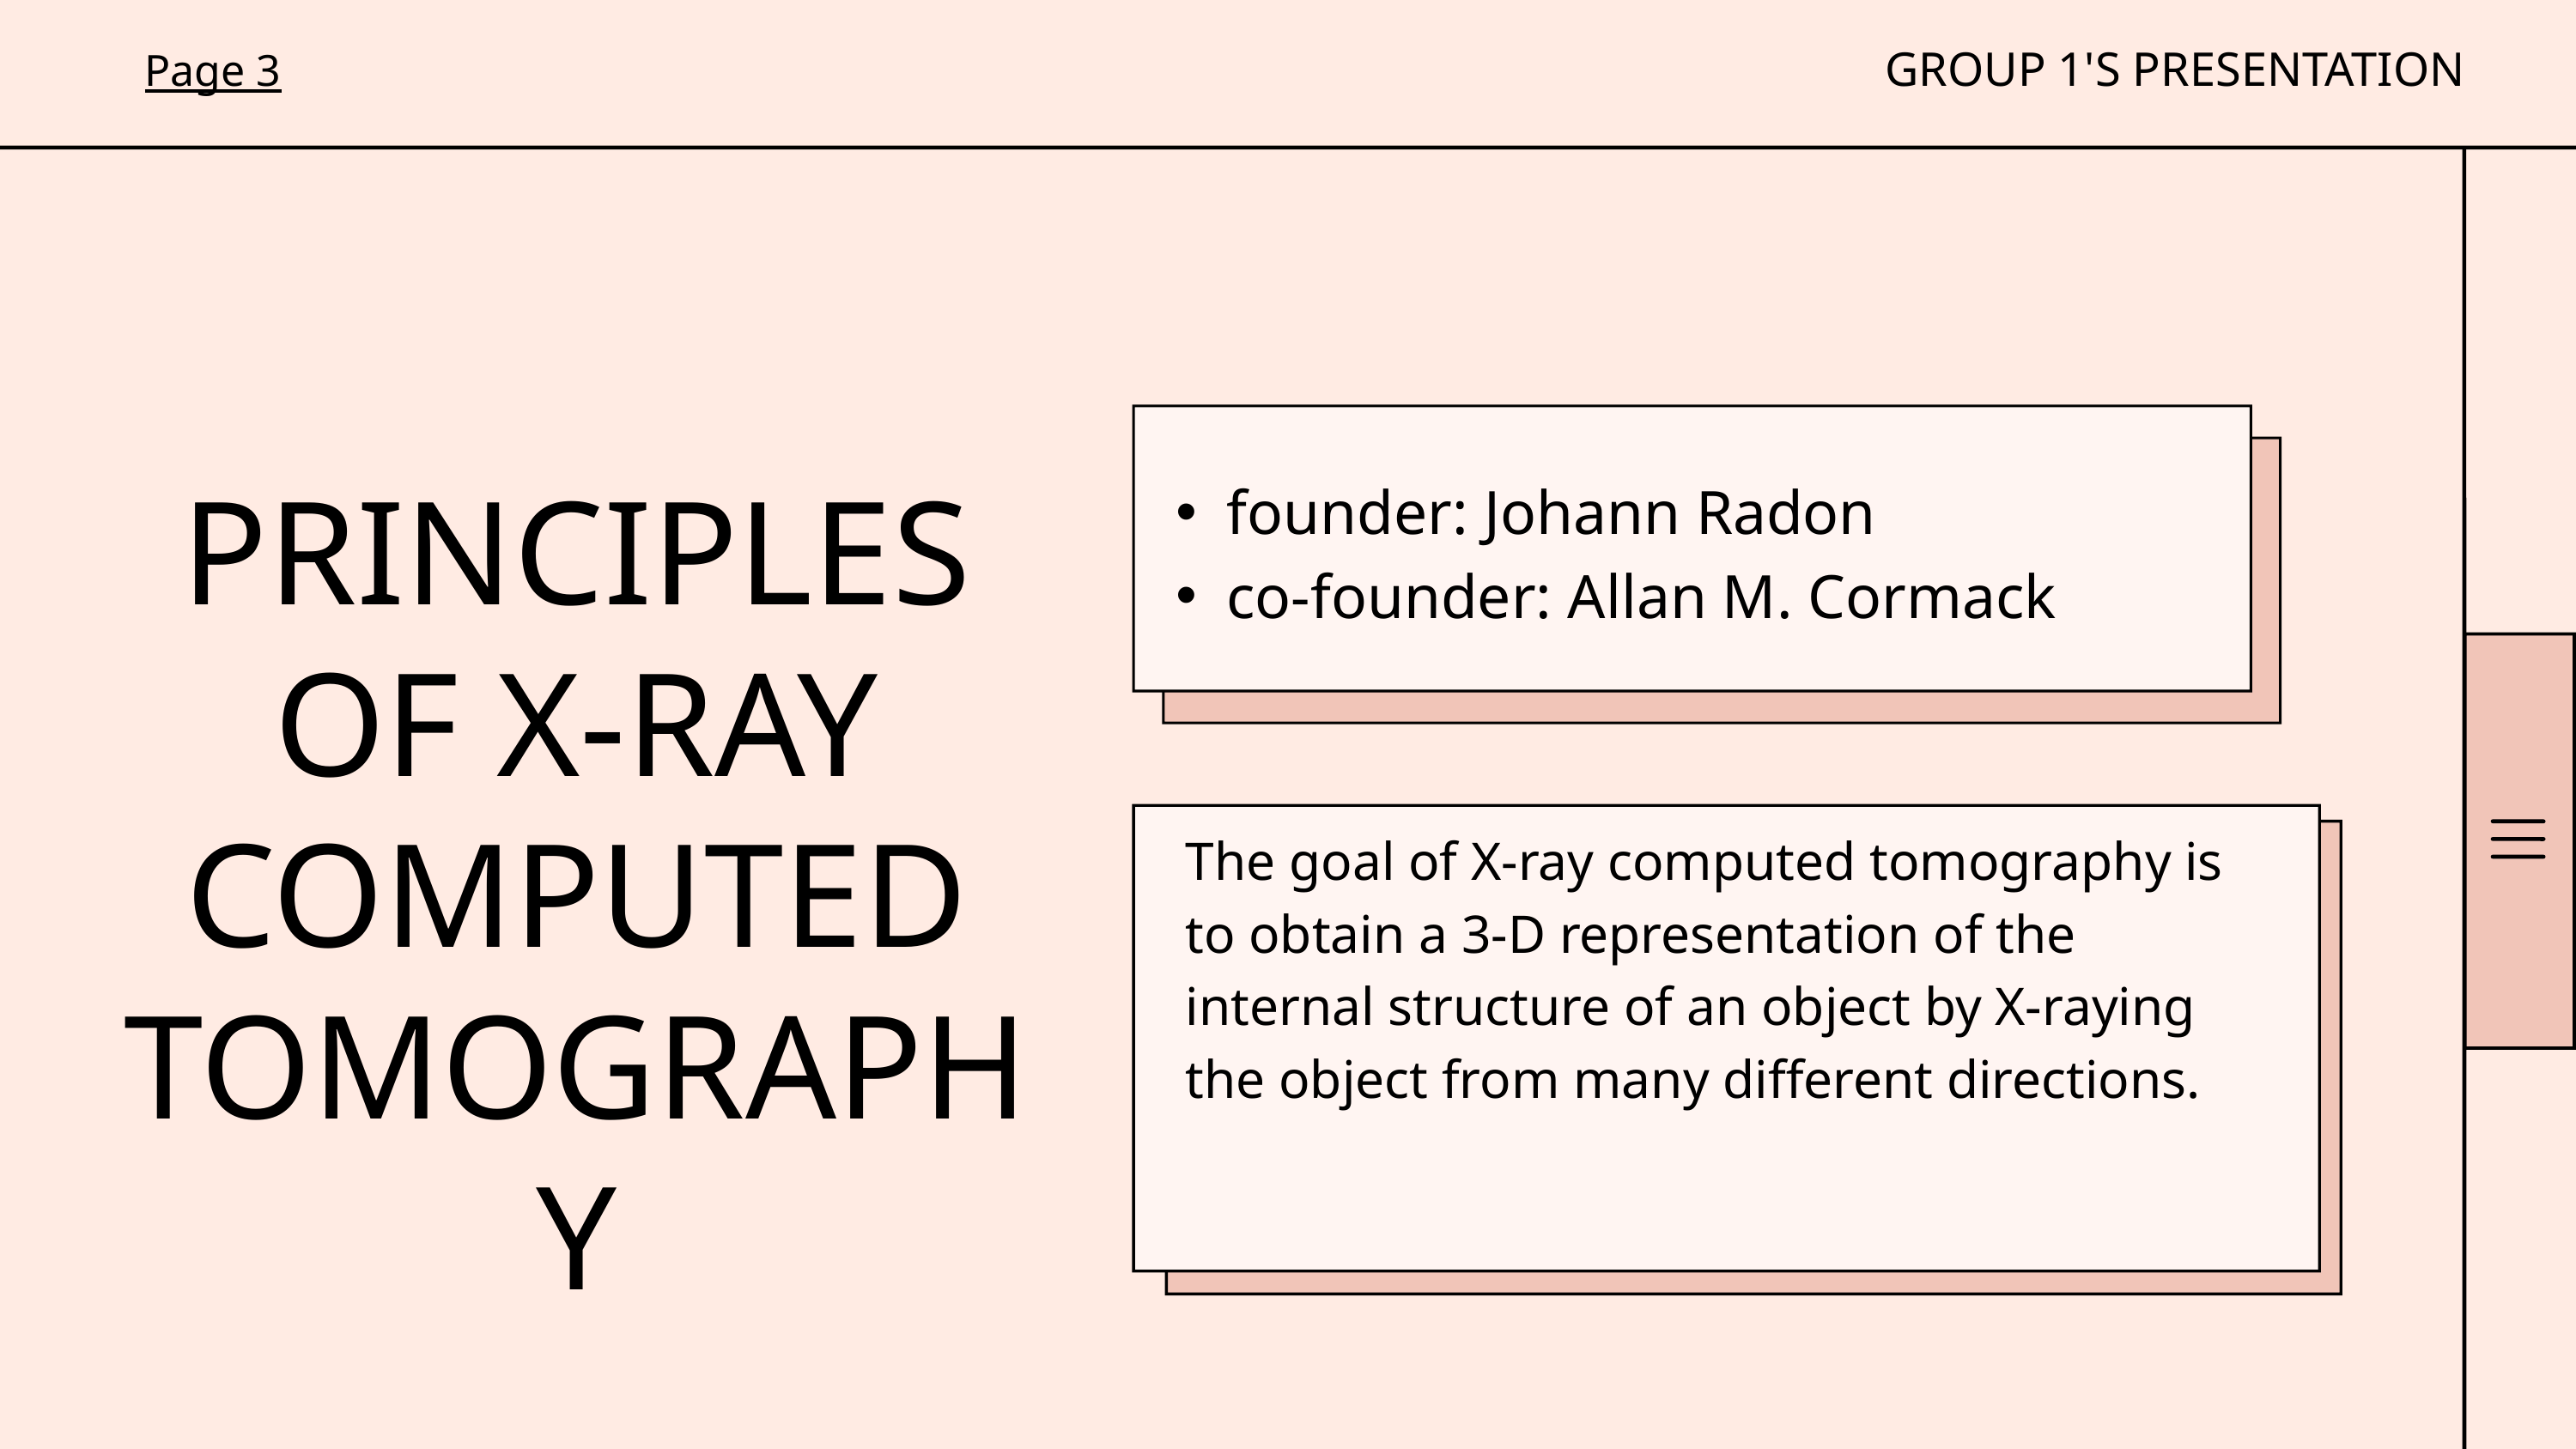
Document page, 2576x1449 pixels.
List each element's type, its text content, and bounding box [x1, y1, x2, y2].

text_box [1164, 819, 2343, 1296]
text_box PRINCIPLES OF X-RAY COMPUTED TOMOGRAPHY [114, 462, 1039, 1319]
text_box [1132, 803, 2322, 1273]
text_box GROUP 1'S PRESENTATION [1666, 49, 2466, 96]
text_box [1132, 404, 2253, 693]
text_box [1162, 436, 2282, 724]
text_box Page 3 [144, 52, 577, 95]
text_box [2463, 632, 2576, 1051]
